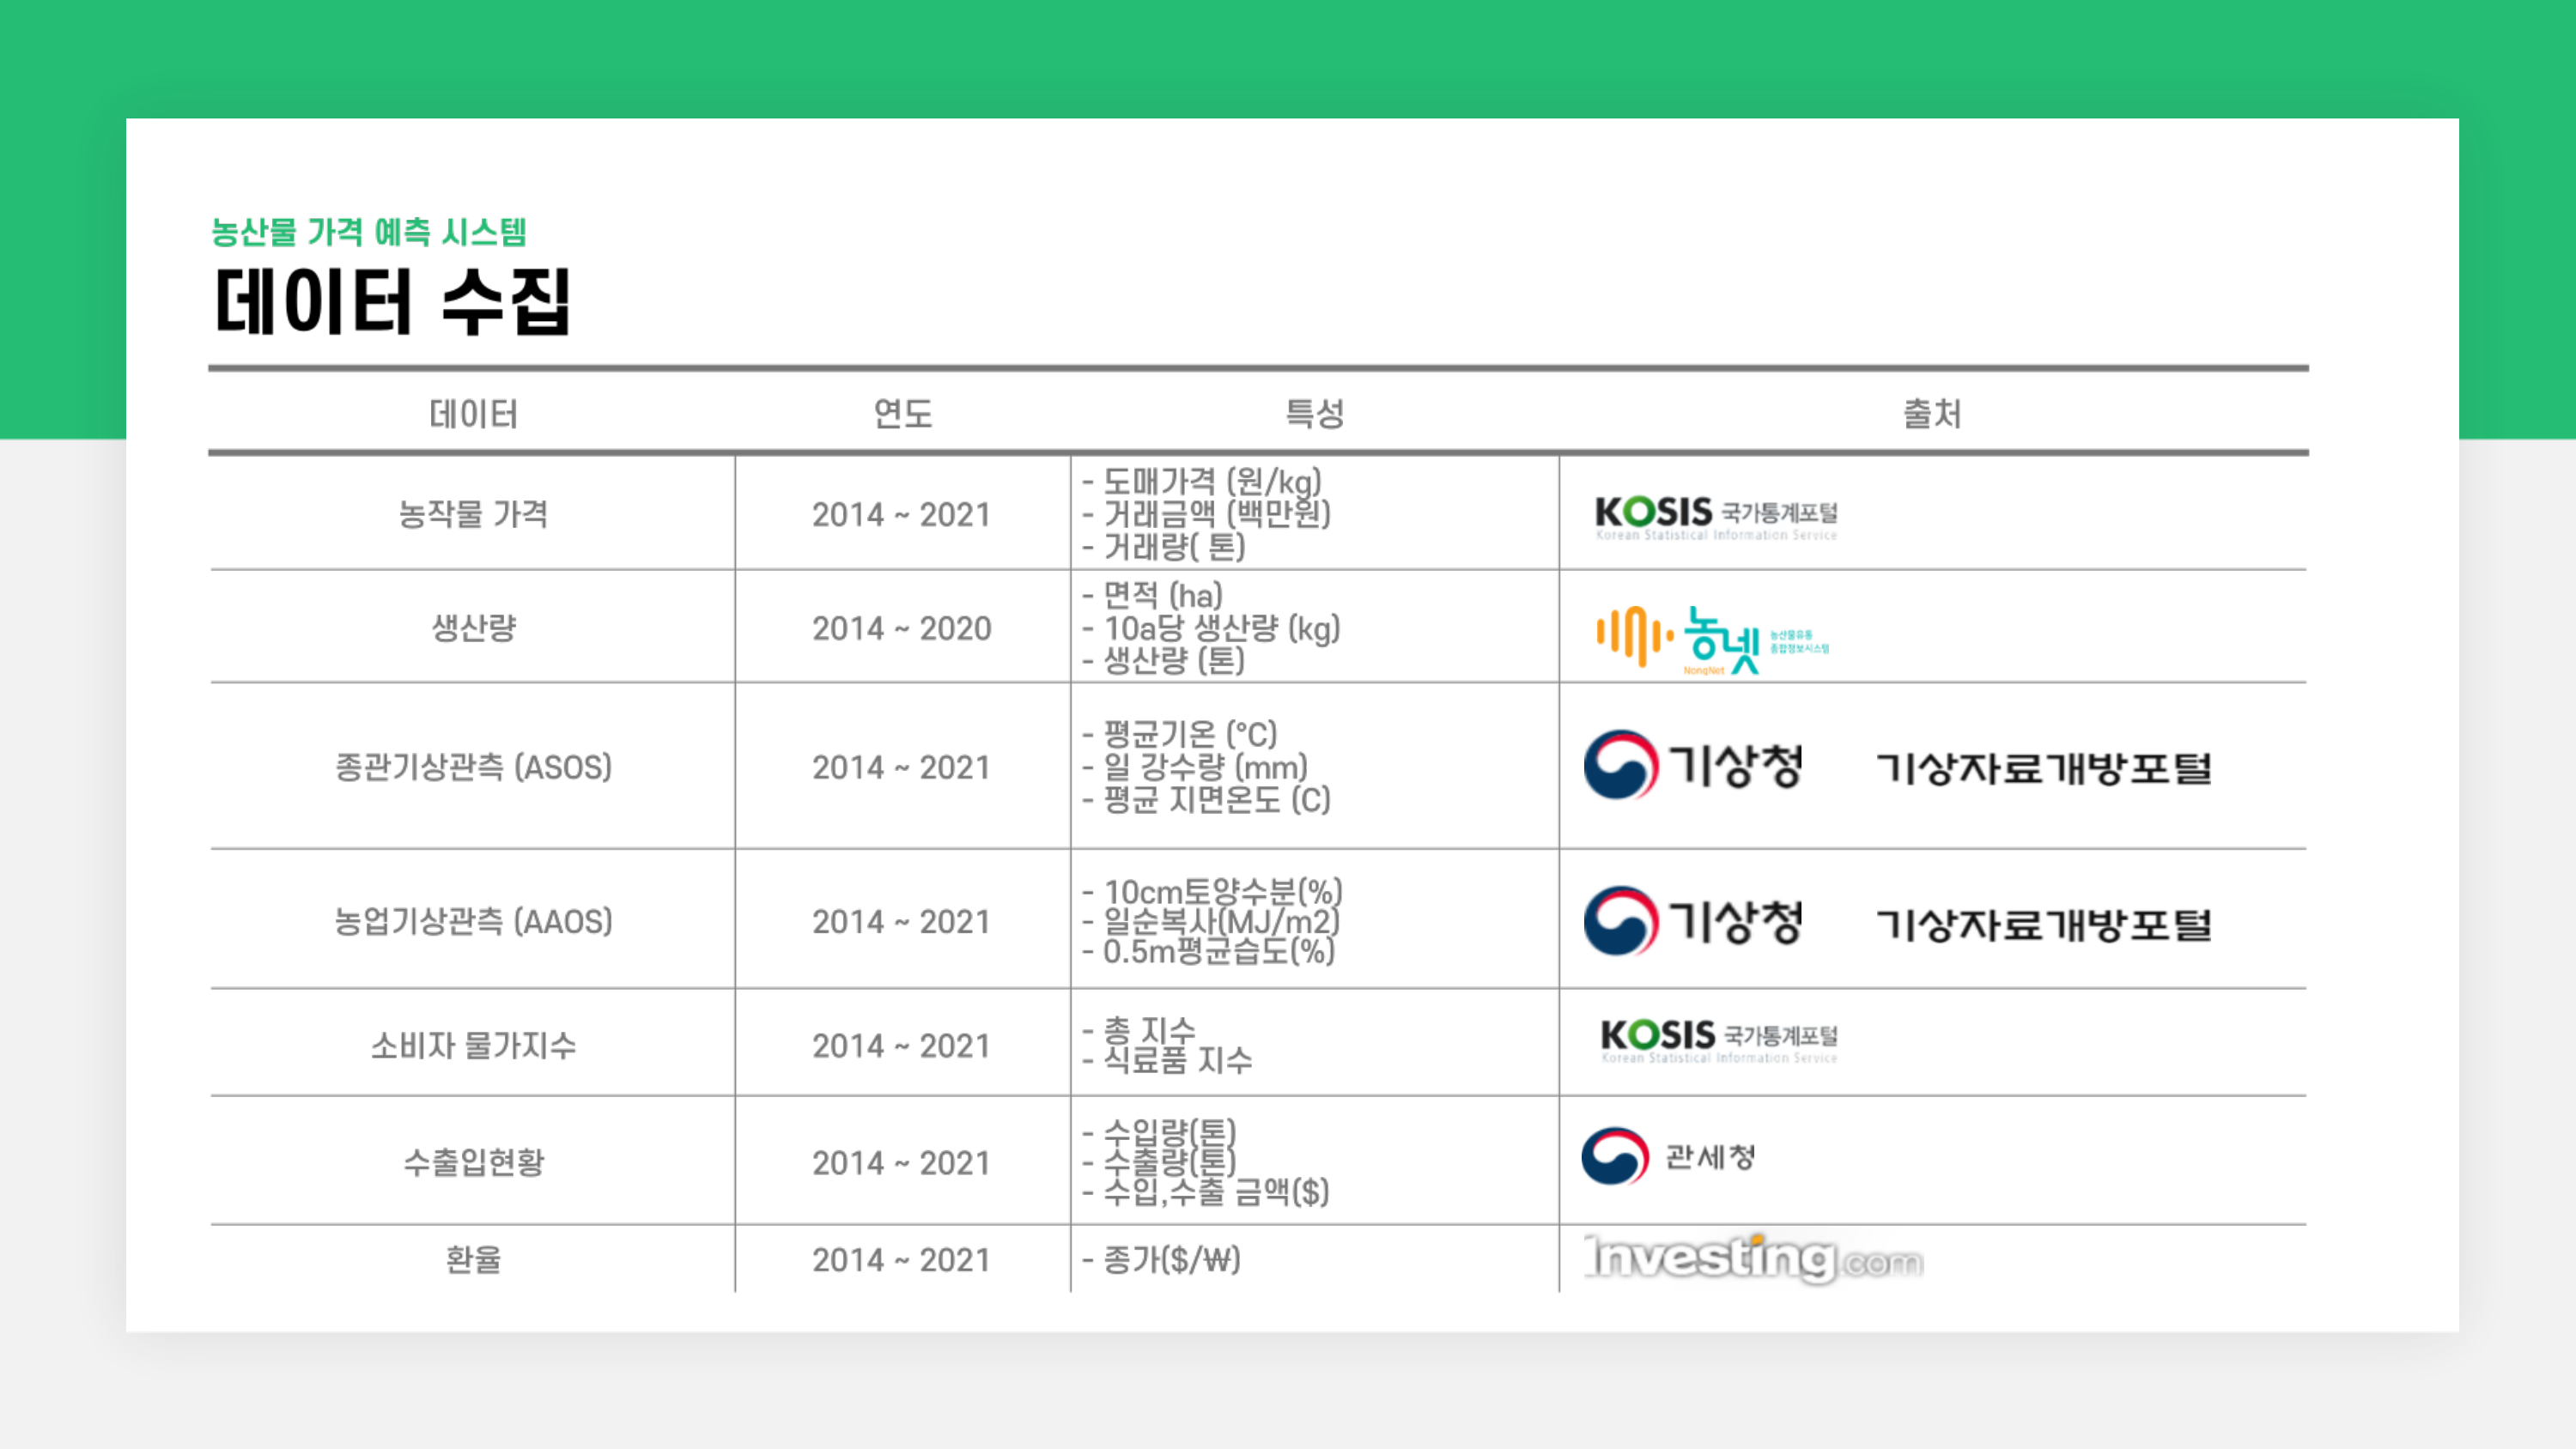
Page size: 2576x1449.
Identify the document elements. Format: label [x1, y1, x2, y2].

text_box [1578, 469, 2213, 1293]
picture [0, 0, 2576, 1449]
